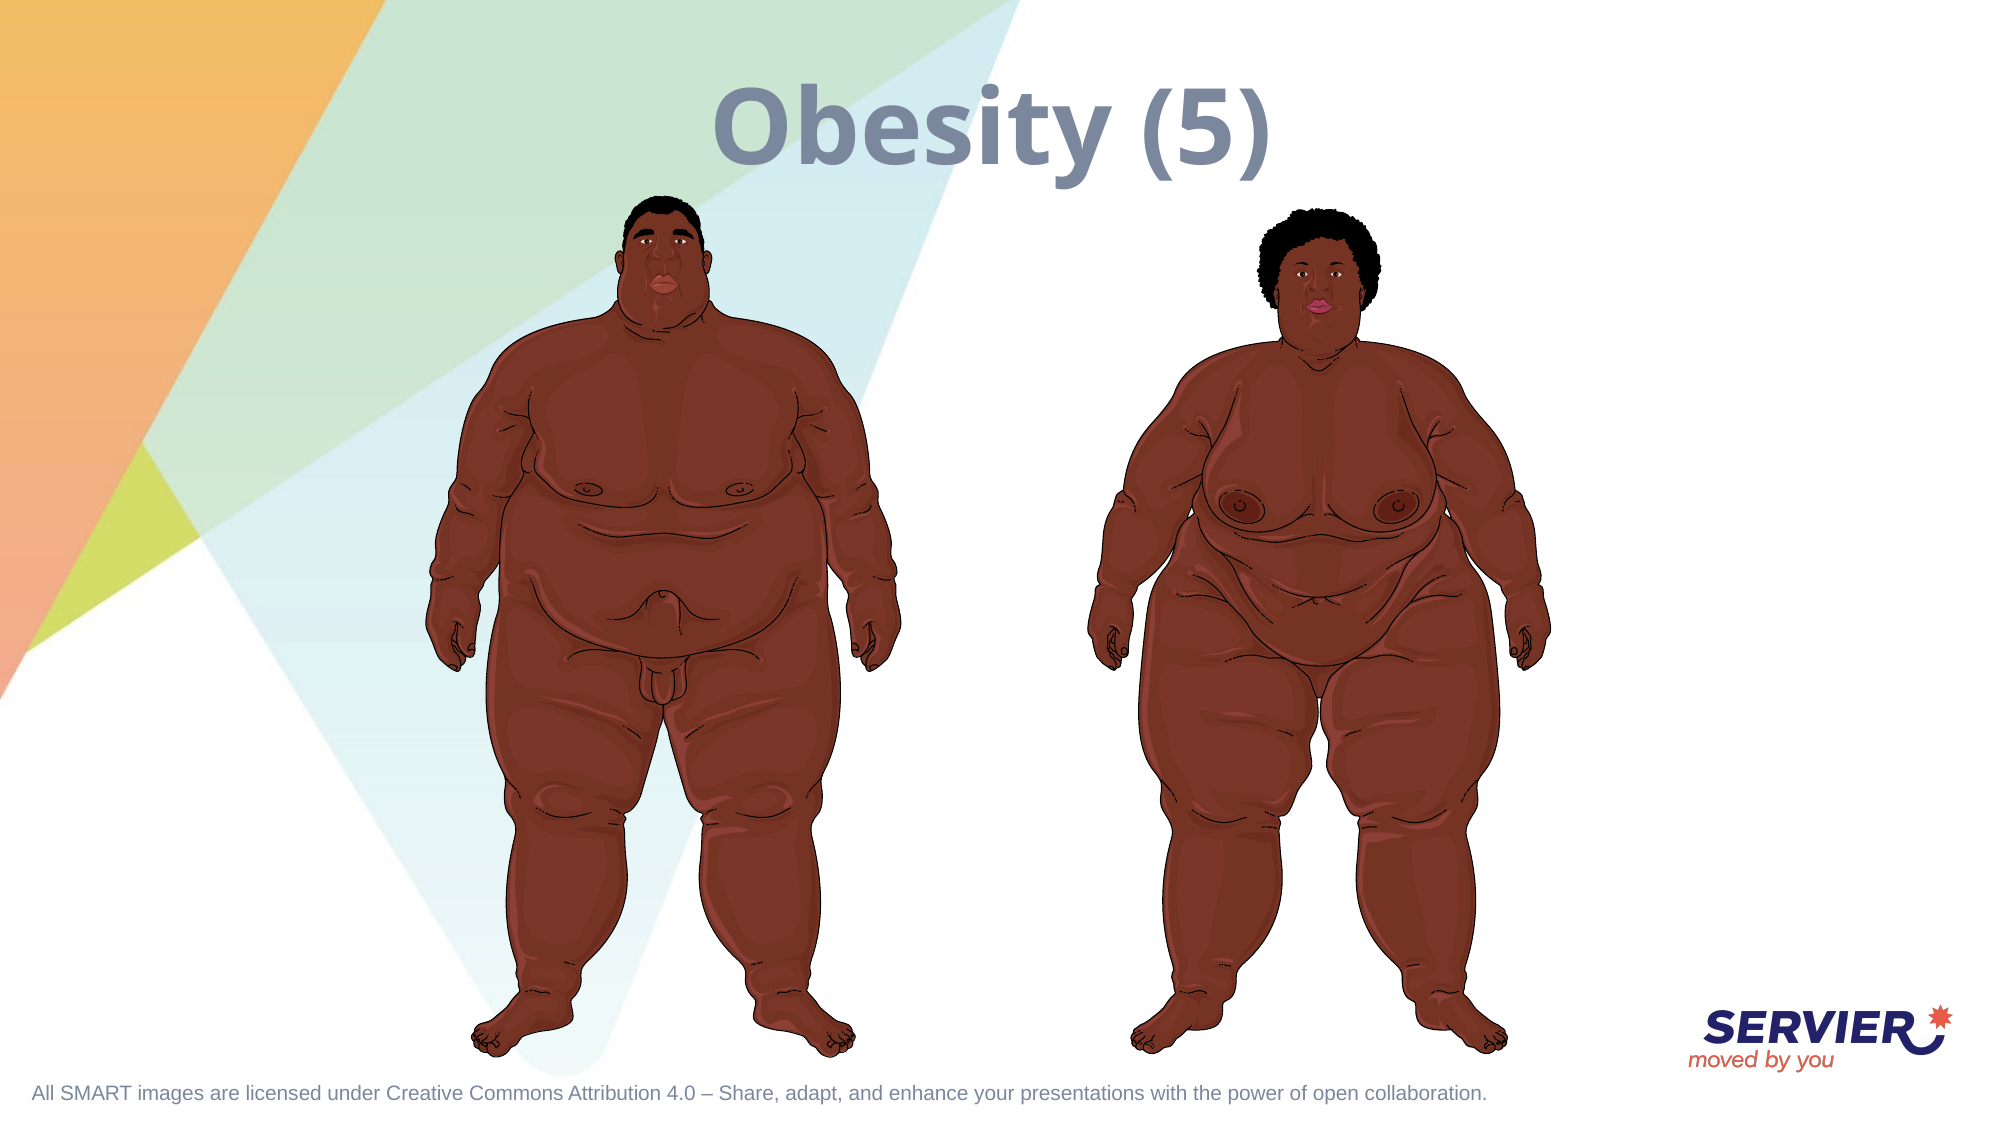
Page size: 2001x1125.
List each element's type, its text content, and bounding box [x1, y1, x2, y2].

title Obesity (5) [55, 12, 1927, 232]
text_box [423, 195, 904, 1059]
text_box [1084, 207, 1554, 1055]
picture [0, 0, 2001, 1125]
